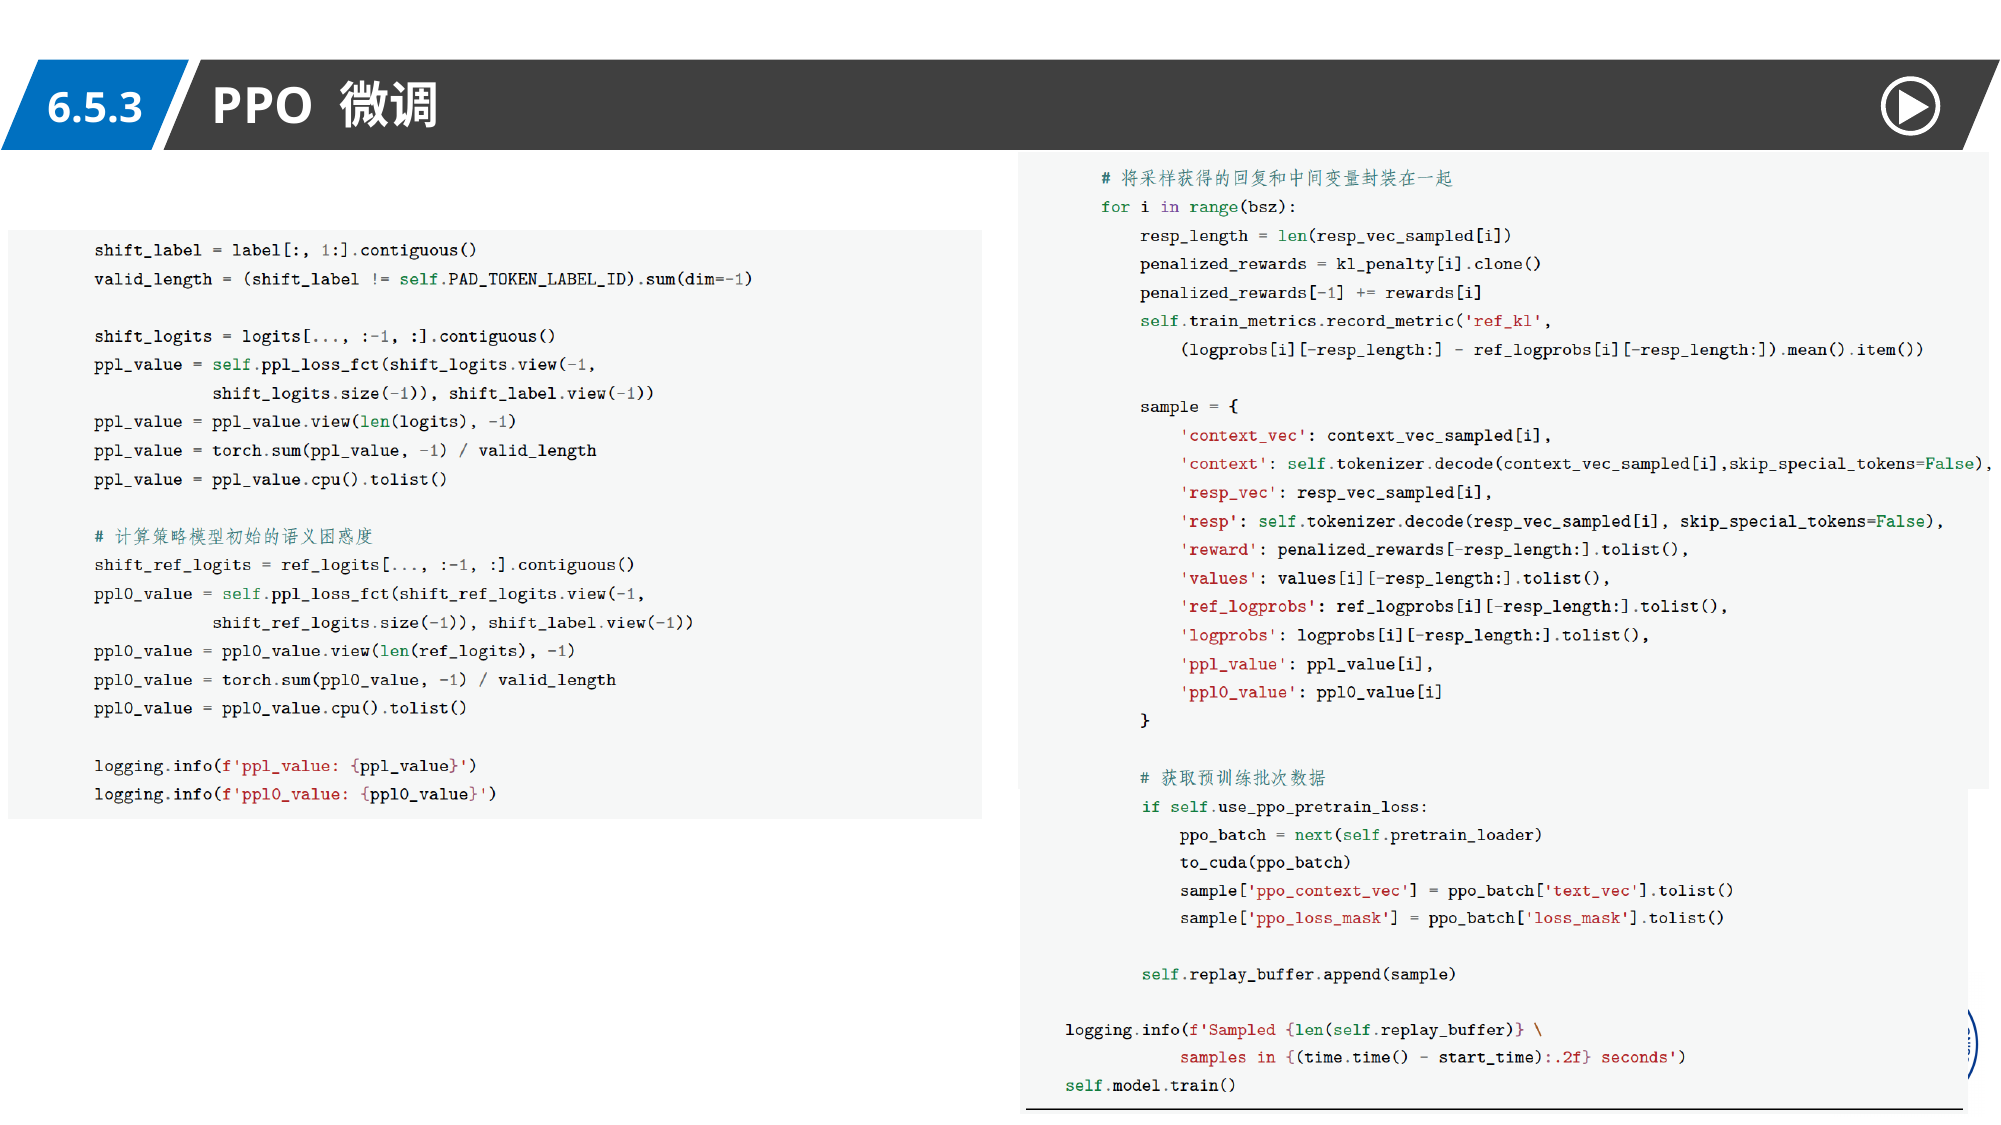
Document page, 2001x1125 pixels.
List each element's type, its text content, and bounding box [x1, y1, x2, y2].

text_box PPO 微调 [196, 66, 455, 142]
picture [1018, 152, 1994, 1117]
text_box [163, 59, 2000, 150]
text_box [1, 89, 157, 150]
text_box [32, 59, 189, 120]
text_box 6.5.3 [26, 73, 164, 138]
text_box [1883, 78, 1939, 134]
picture [6, 230, 982, 819]
